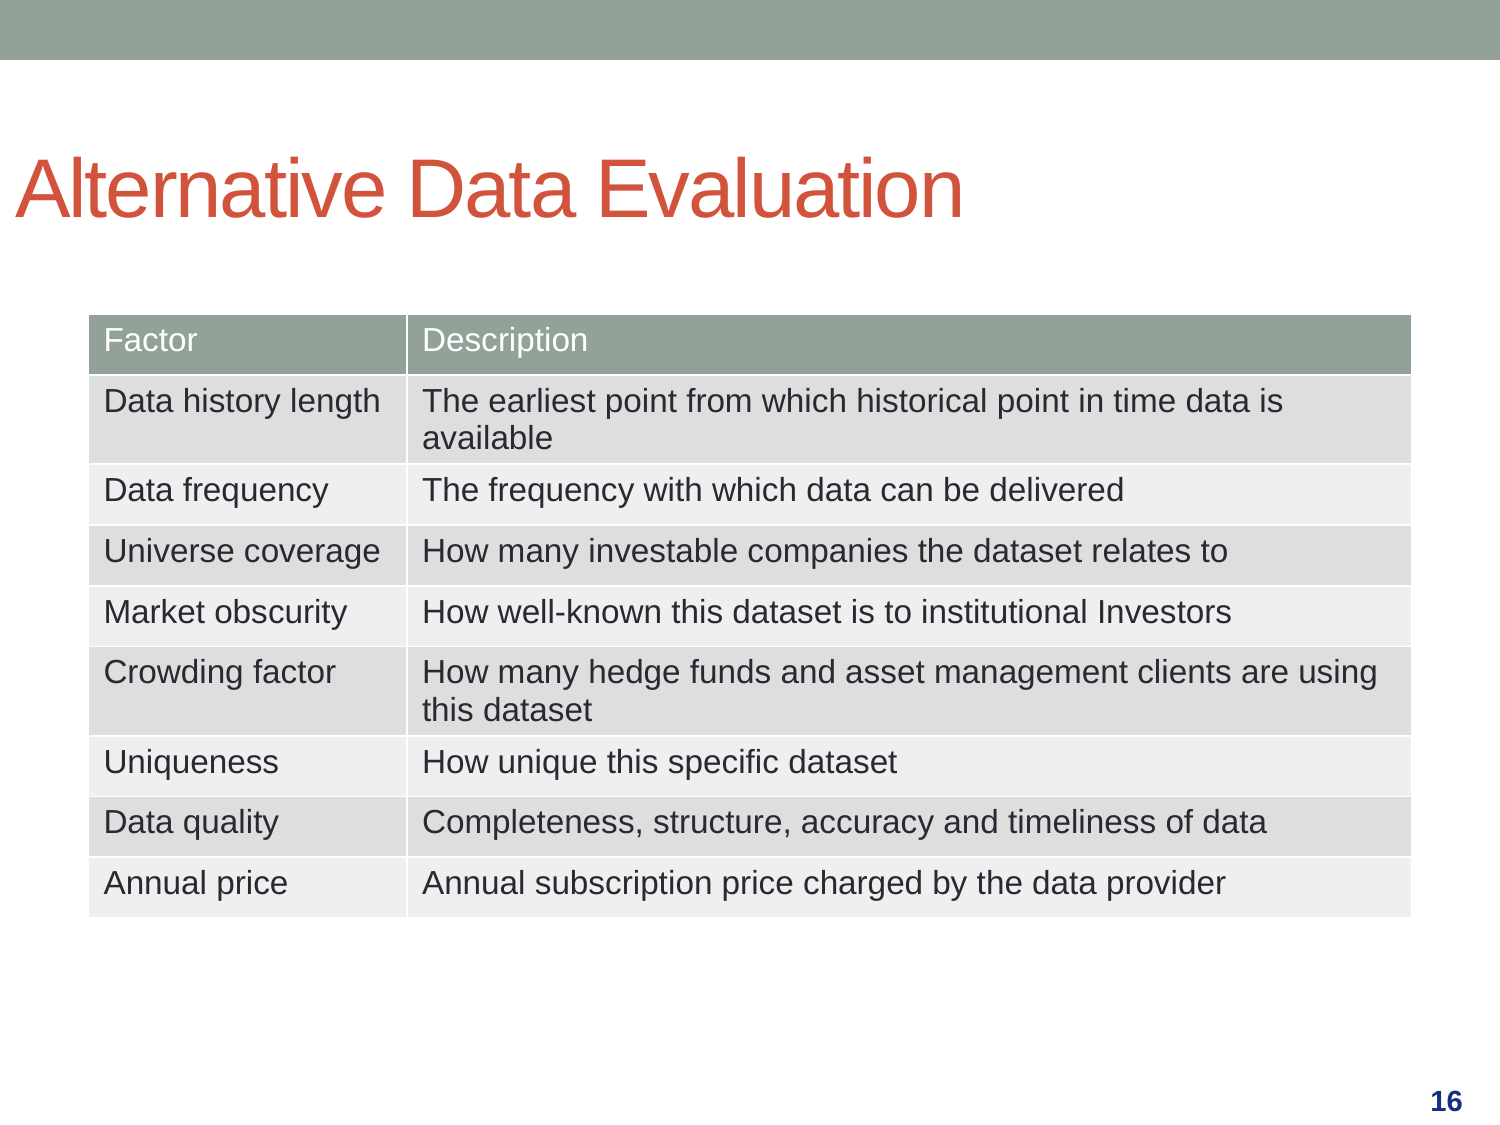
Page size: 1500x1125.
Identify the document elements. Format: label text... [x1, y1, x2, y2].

table_cell Market obscurity [89, 587, 406, 646]
table_header Description [408, 315, 1411, 374]
table_cell The earliest point from which historical point in time data is available [408, 376, 1411, 463]
table_cell The frequency with which data can be delivered [408, 465, 1411, 524]
table_cell How well-known this dataset is to institutional Investors [408, 587, 1411, 646]
table_cell Annual price [89, 858, 406, 917]
title Alternative Data Evaluation [0, 101, 1325, 266]
table_cell Data frequency [89, 465, 406, 524]
table_cell How many hedge funds and asset management clients are using this dataset [408, 647, 1411, 735]
table_cell How many investable companies the dataset relates to [408, 526, 1411, 585]
table_cell Data quality [89, 797, 406, 856]
table_cell Universe coverage [89, 526, 406, 585]
table_cell Uniqueness [89, 737, 406, 796]
table_cell How unique this specific dataset [408, 737, 1411, 796]
table_cell Crowding factor [89, 647, 406, 735]
table_header Factor [89, 315, 406, 374]
table_cell Annual subscription price charged by the data provider [408, 858, 1411, 917]
table_cell Data history length [89, 376, 406, 463]
slide_number 16 [1415, 1070, 1499, 1125]
table_cell Completeness, structure, accuracy and timeliness of data [408, 797, 1411, 856]
